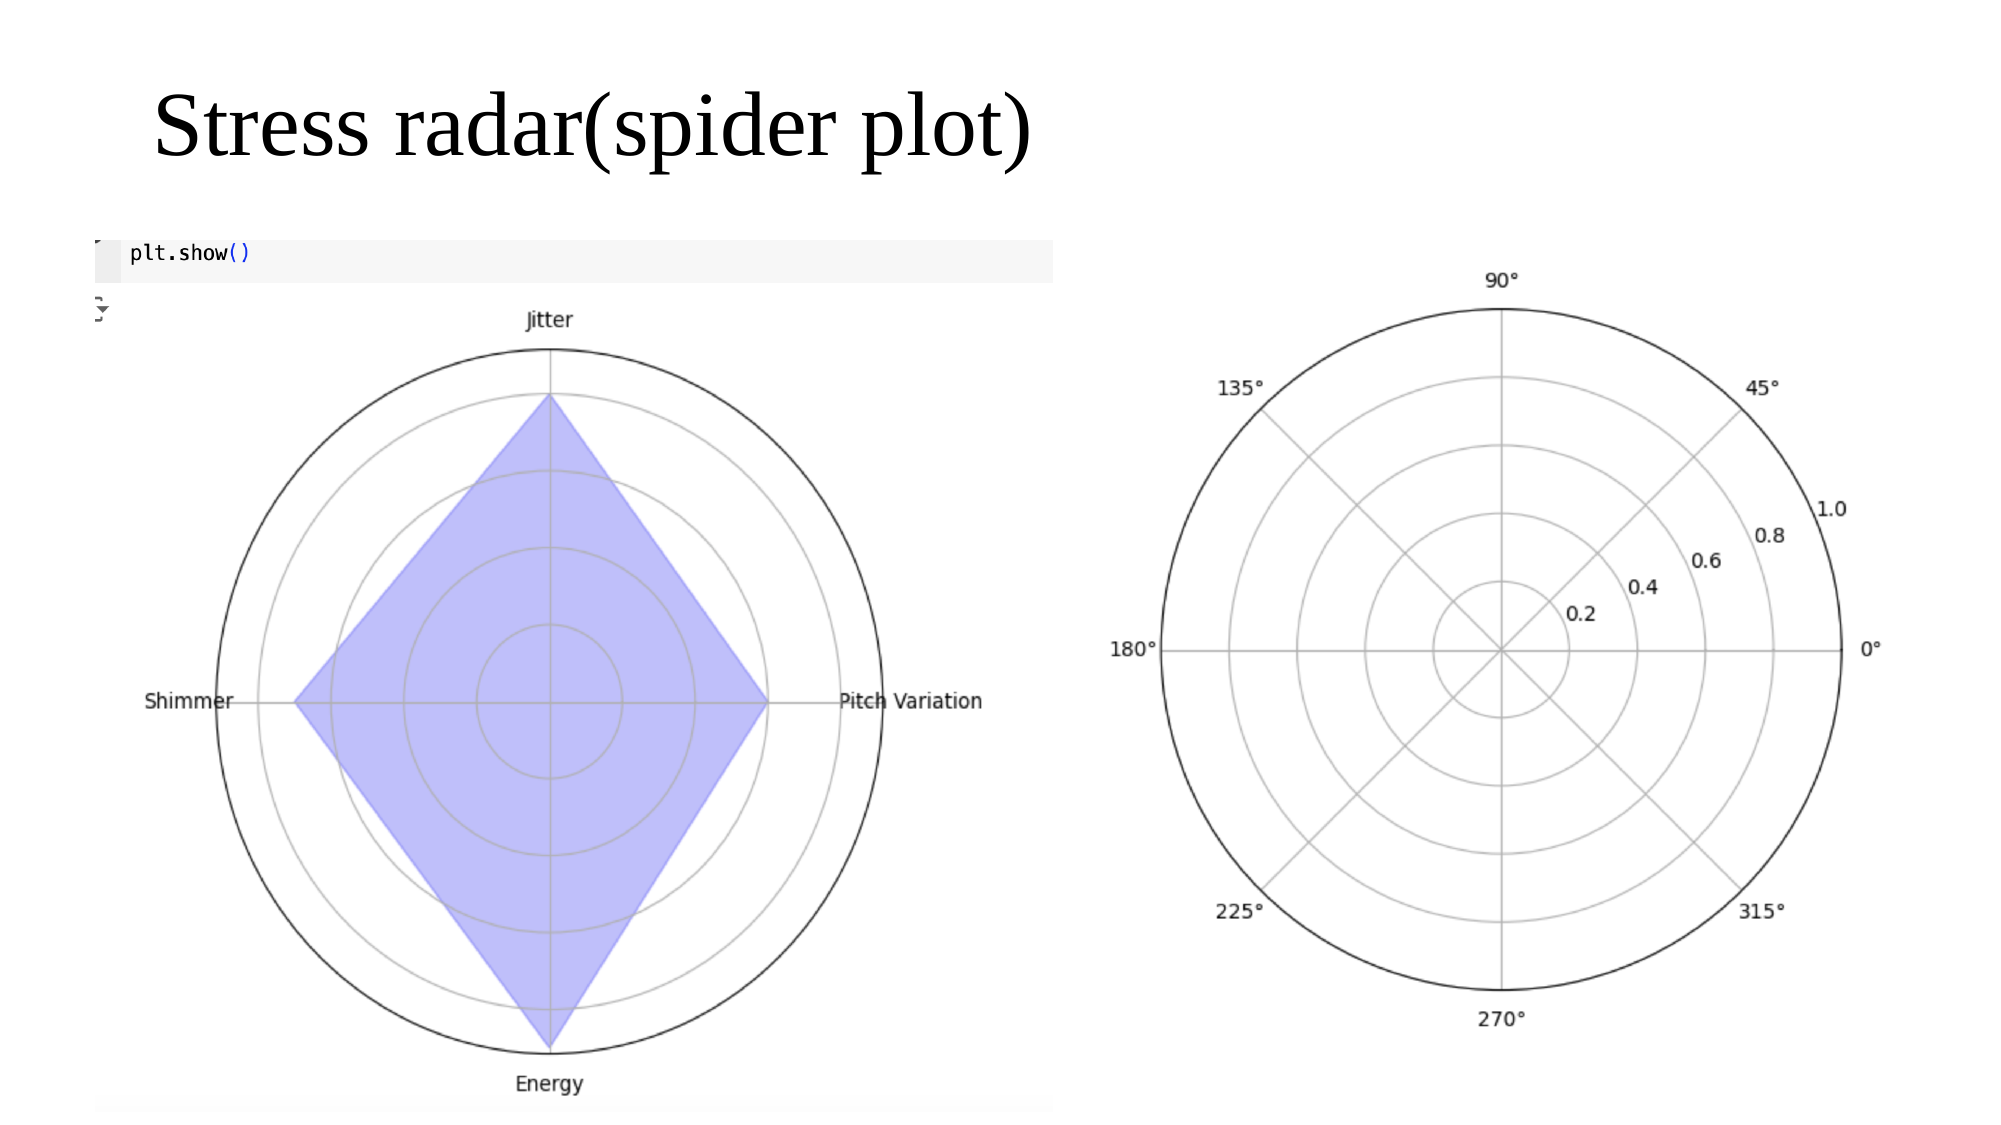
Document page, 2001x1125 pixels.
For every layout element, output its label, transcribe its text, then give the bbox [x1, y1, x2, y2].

title Stress radar(spider plot) [137, 59, 1863, 191]
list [1074, 240, 2000, 1046]
picture [94, 240, 1053, 1113]
